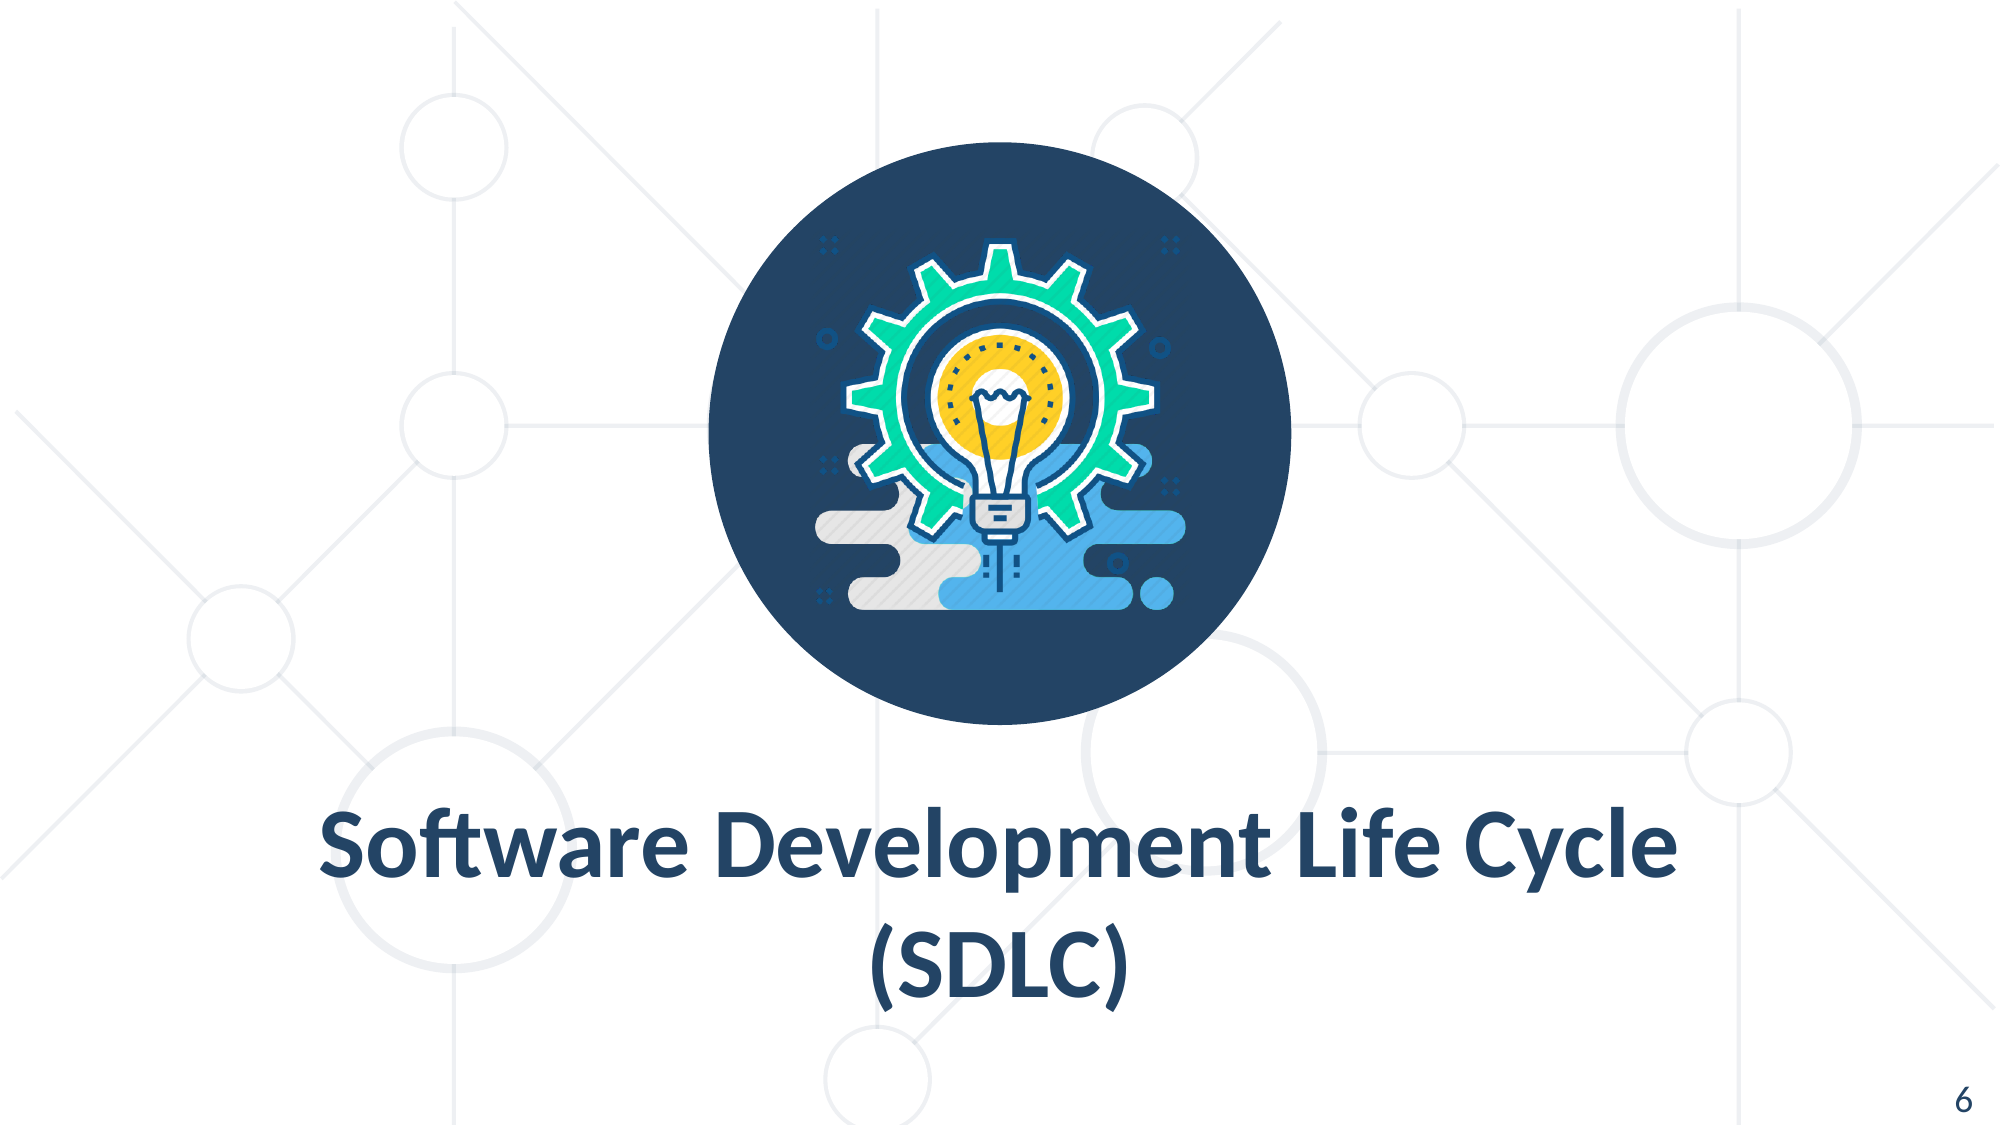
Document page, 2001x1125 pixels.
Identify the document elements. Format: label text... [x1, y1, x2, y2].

picture [808, 226, 1192, 610]
title Software Development Life Cycle (SDLC) [100, 834, 1900, 961]
slide_number 6 [1939, 1067, 2000, 1117]
